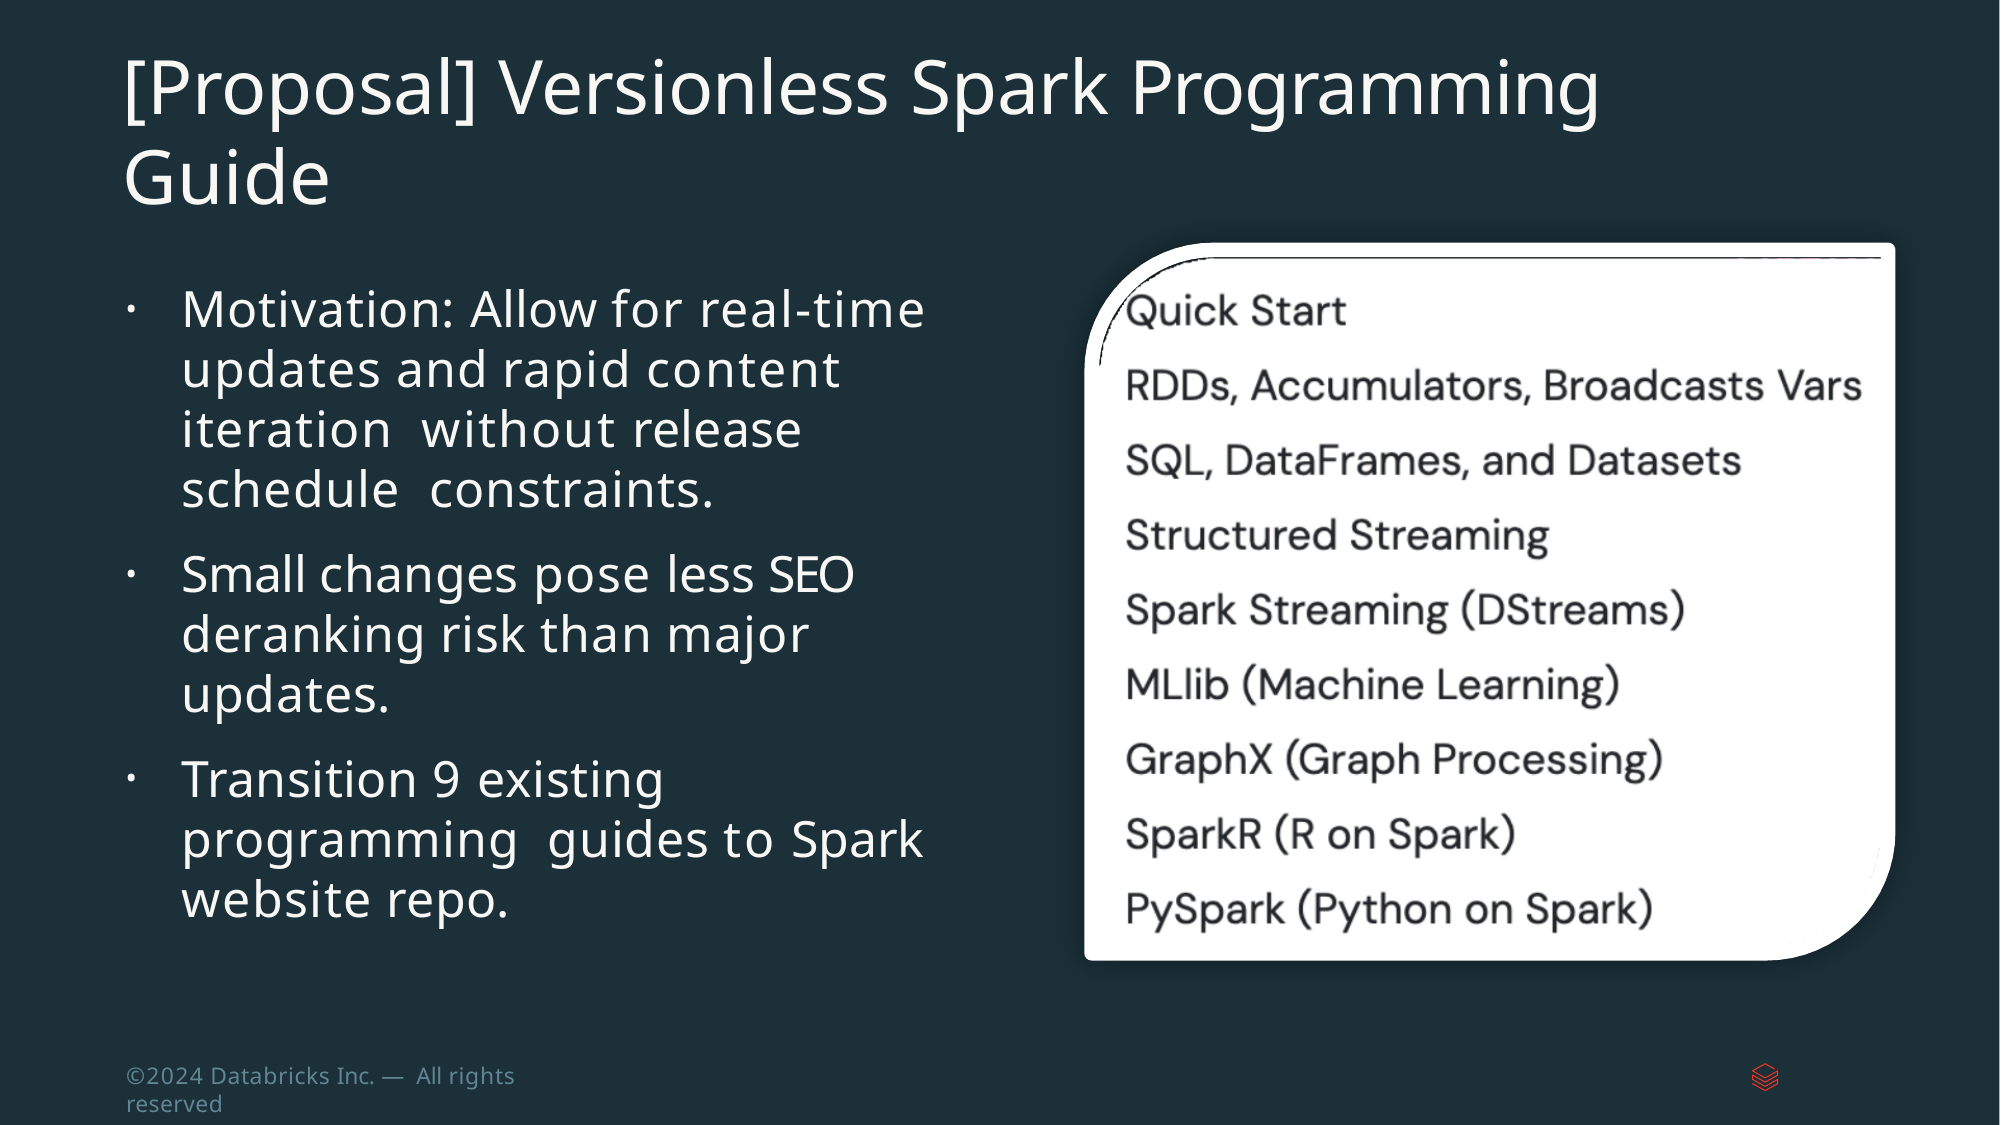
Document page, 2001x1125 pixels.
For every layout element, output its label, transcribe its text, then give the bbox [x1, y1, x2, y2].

title [Proposal] Versionless Spark Programming Guide [120, 37, 1624, 228]
footer ©2024 Databricks Inc. — All rights reserved [123, 1059, 586, 1125]
picture [1749, 1061, 1781, 1093]
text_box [1042, 200, 1938, 1003]
text_box Motivation: Allow for real-time updates and rapid content iteration without release schedule constraints. Small changes pose less SEO deranking risk than major updates. Transition 9 existing programming guides to Spark website repo. [123, 275, 1010, 928]
